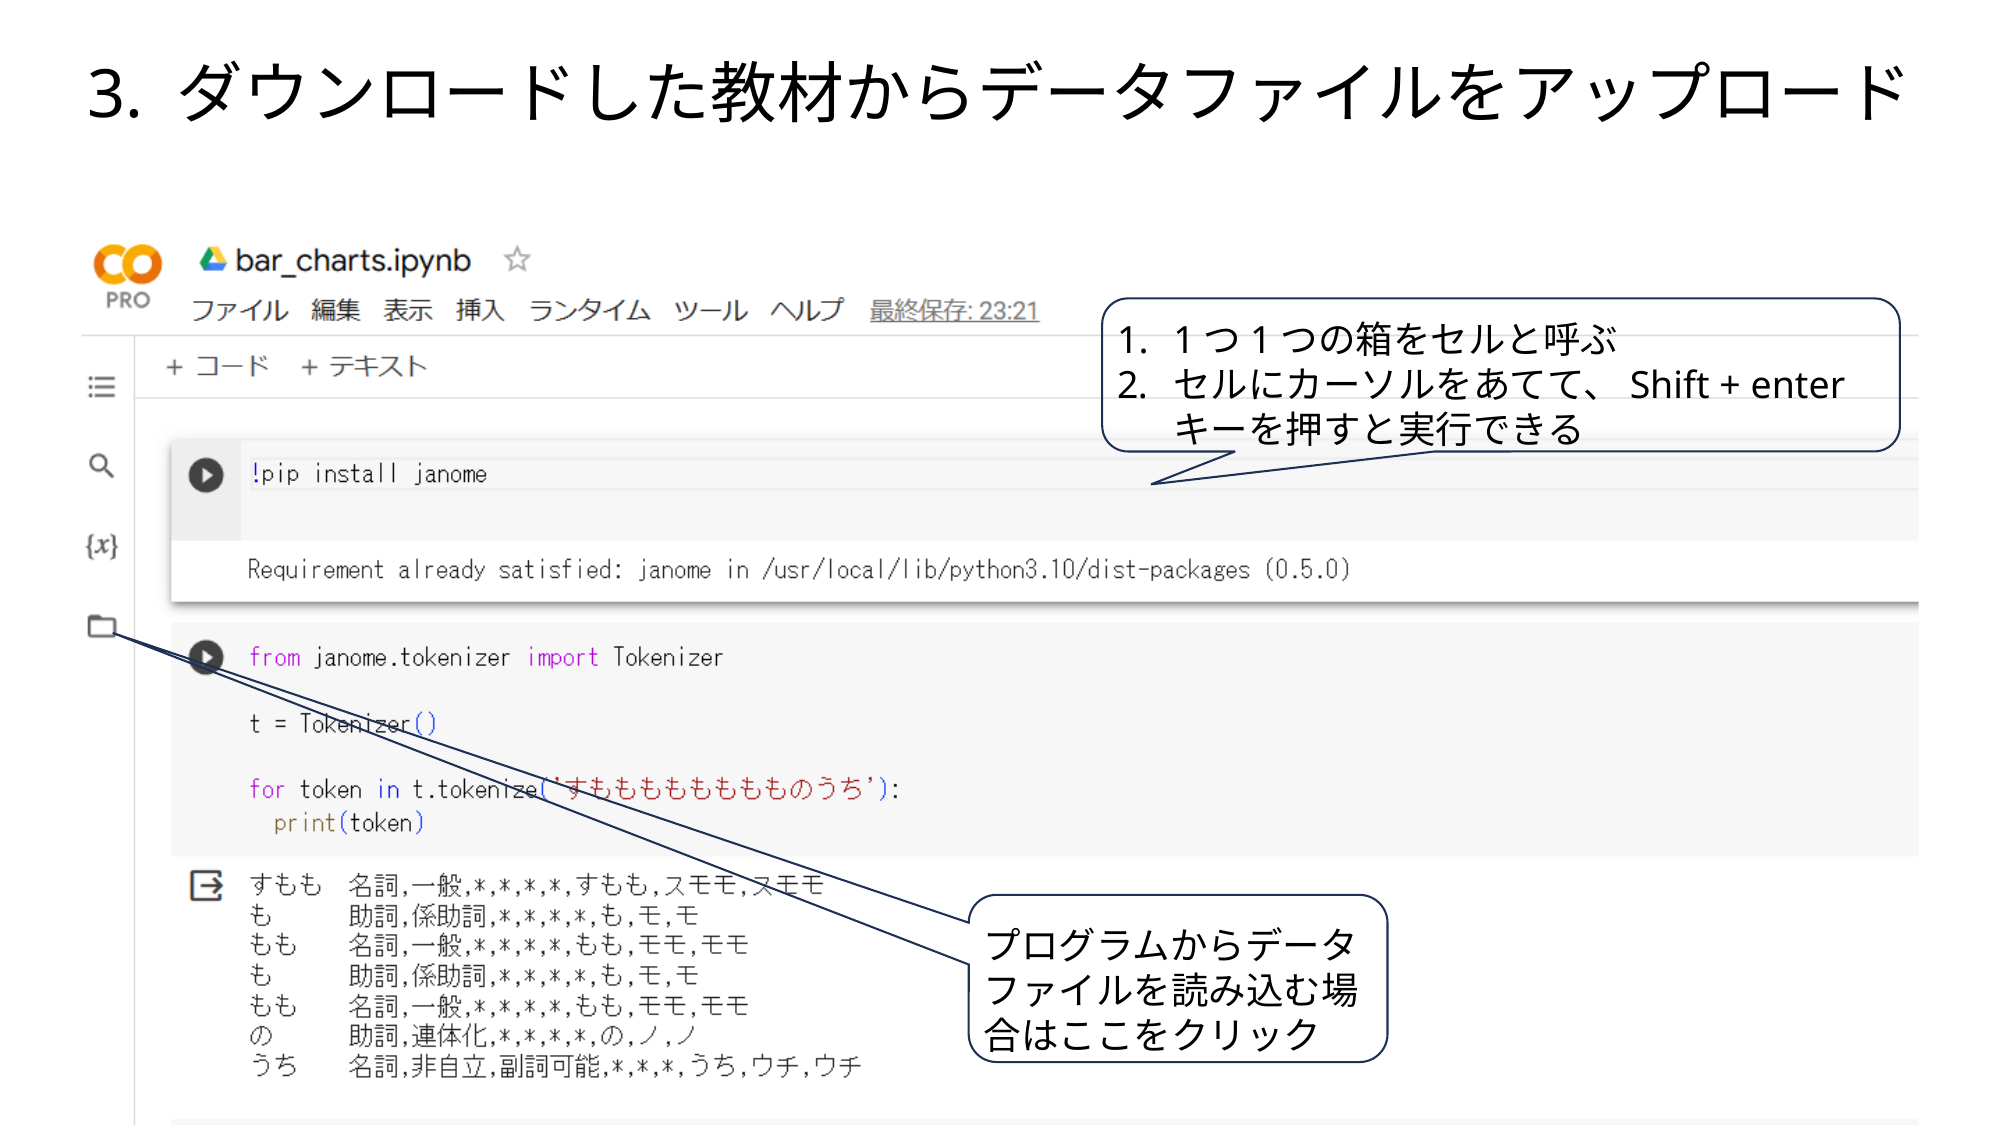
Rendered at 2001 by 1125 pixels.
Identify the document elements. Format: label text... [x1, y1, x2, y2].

picture [81, 232, 1919, 1125]
text_box 3. ダウンロードした教材からデータファイルをアップロード [72, 43, 1928, 139]
